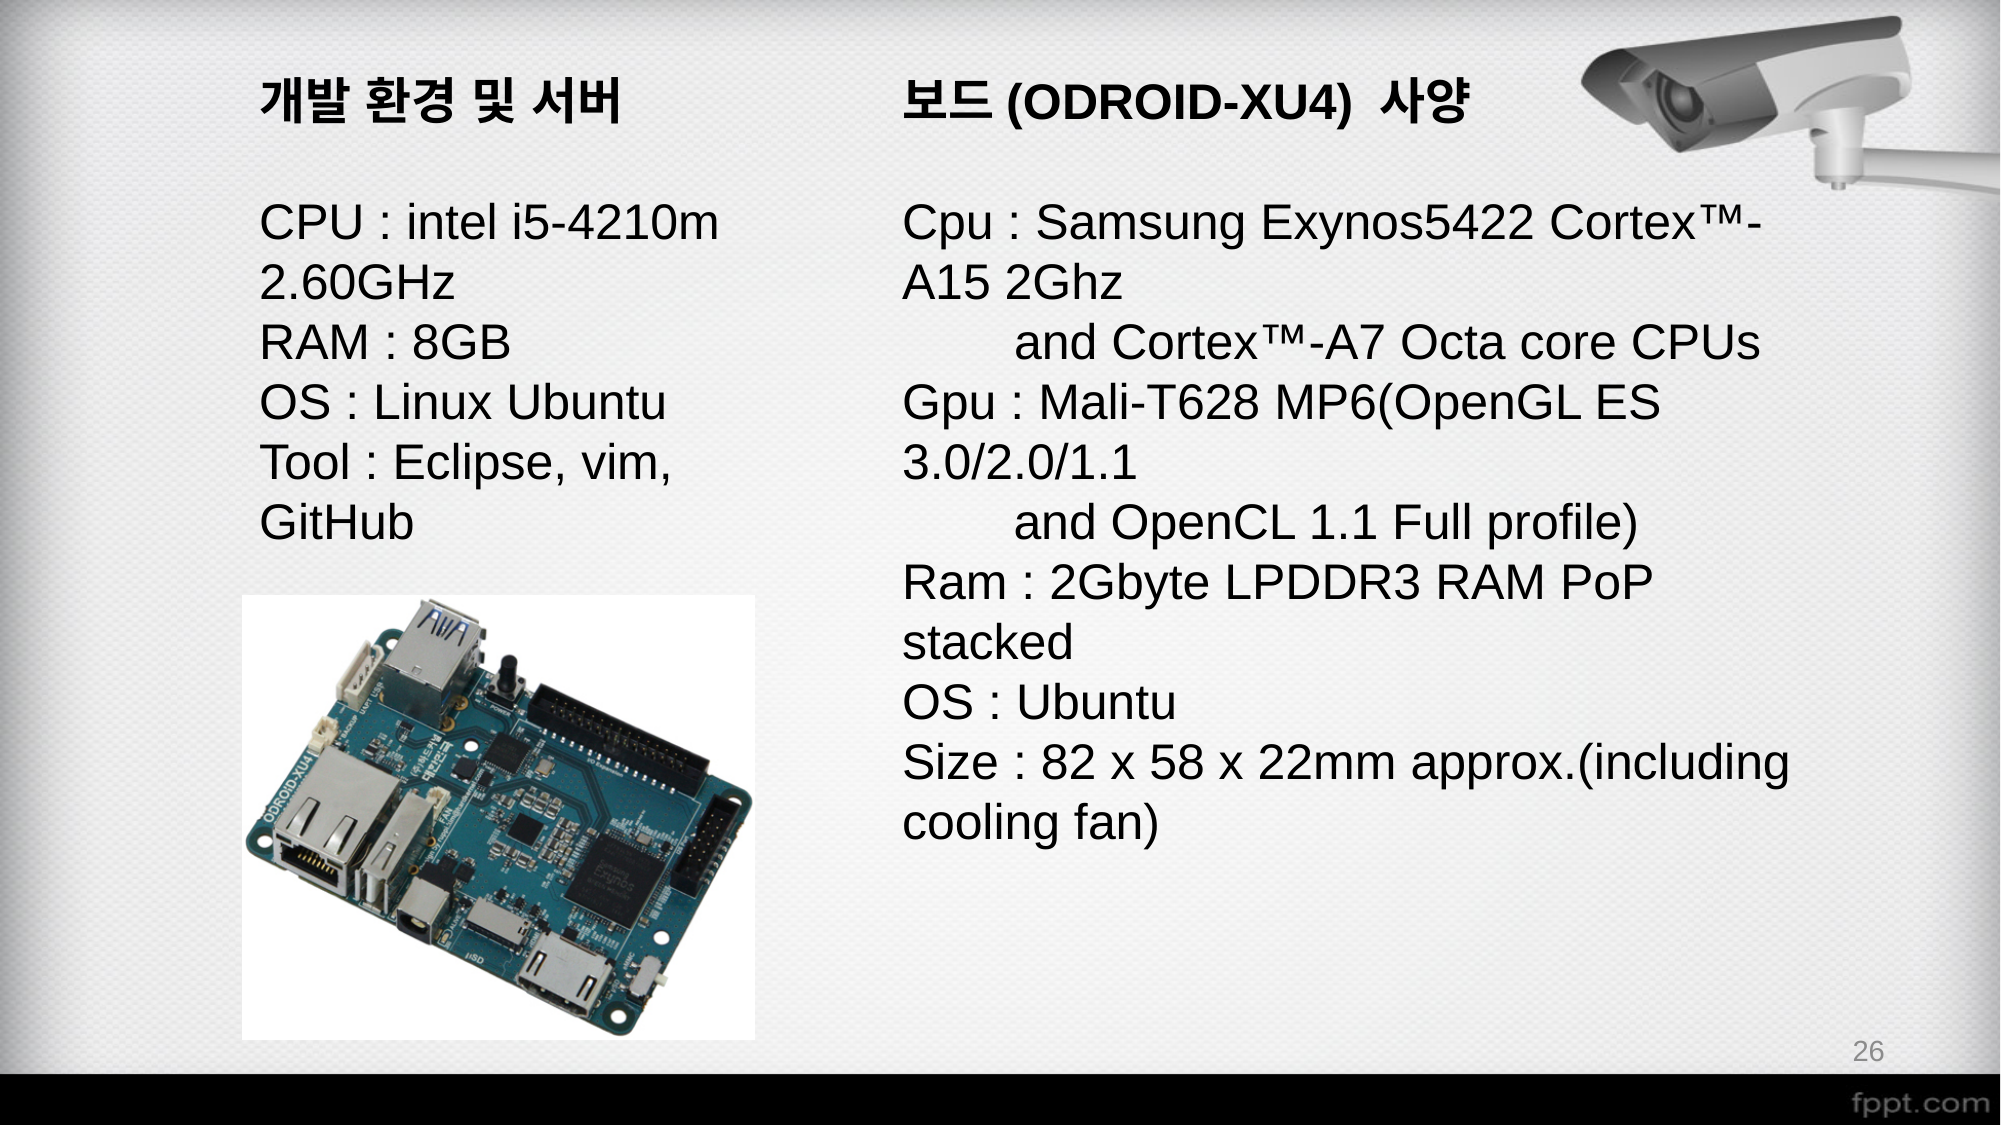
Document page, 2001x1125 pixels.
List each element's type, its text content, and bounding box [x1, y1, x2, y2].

picture [0, 0, 2001, 1125]
text_box 보드(ODROID-XU4) 사양 Cpu : Samsung Exynos5422 Cortex™-A15 2Ghz and Cortex™-A7 Octa core CPUs Gpu : Mali-T628 MP6(OpenGL ES 3.0/2.0/1.1 and OpenCL 1.1 Full profile) Ram : 2Gbyte LPDDR3 RAM PoP stacked OS : Ubuntu Size : 82 x 58 x 22mm approx.(including cooling fan) [887, 62, 1818, 858]
slide_number 26 [1433, 1024, 1900, 1103]
text_box 개발 환경 및 서버 CPU : intel i5-4210m 2.60GHz RAM : 8GB OS : Linux Ubuntu Tool : Eclipse, vim, GitHub [244, 62, 796, 558]
